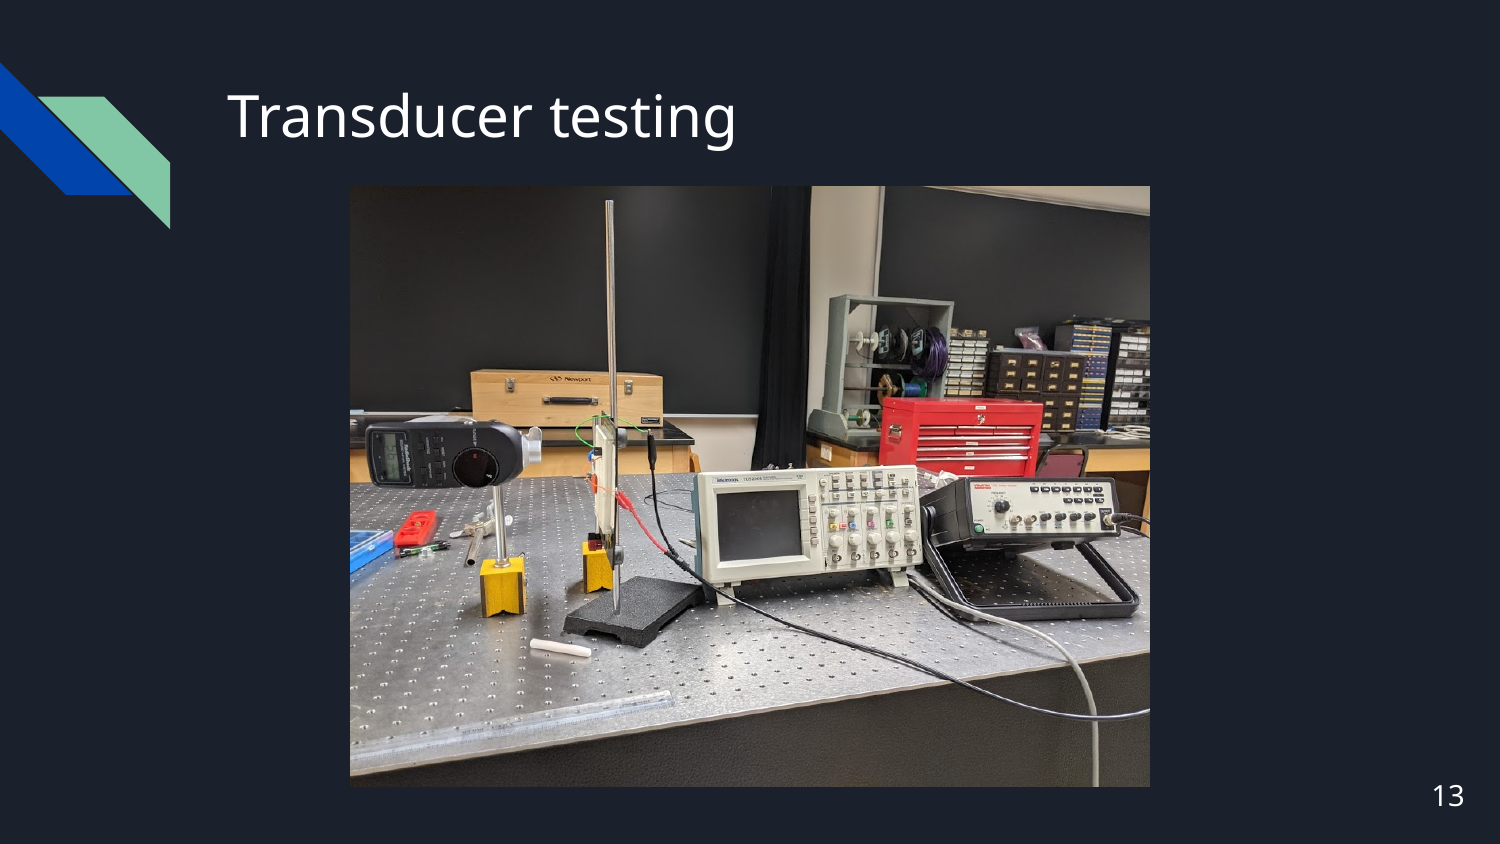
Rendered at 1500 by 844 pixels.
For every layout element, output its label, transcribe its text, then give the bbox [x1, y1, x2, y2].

picture [349, 186, 1151, 787]
title Transducer testing [212, 64, 1368, 215]
slide_number ‹#› [1389, 764, 1480, 830]
